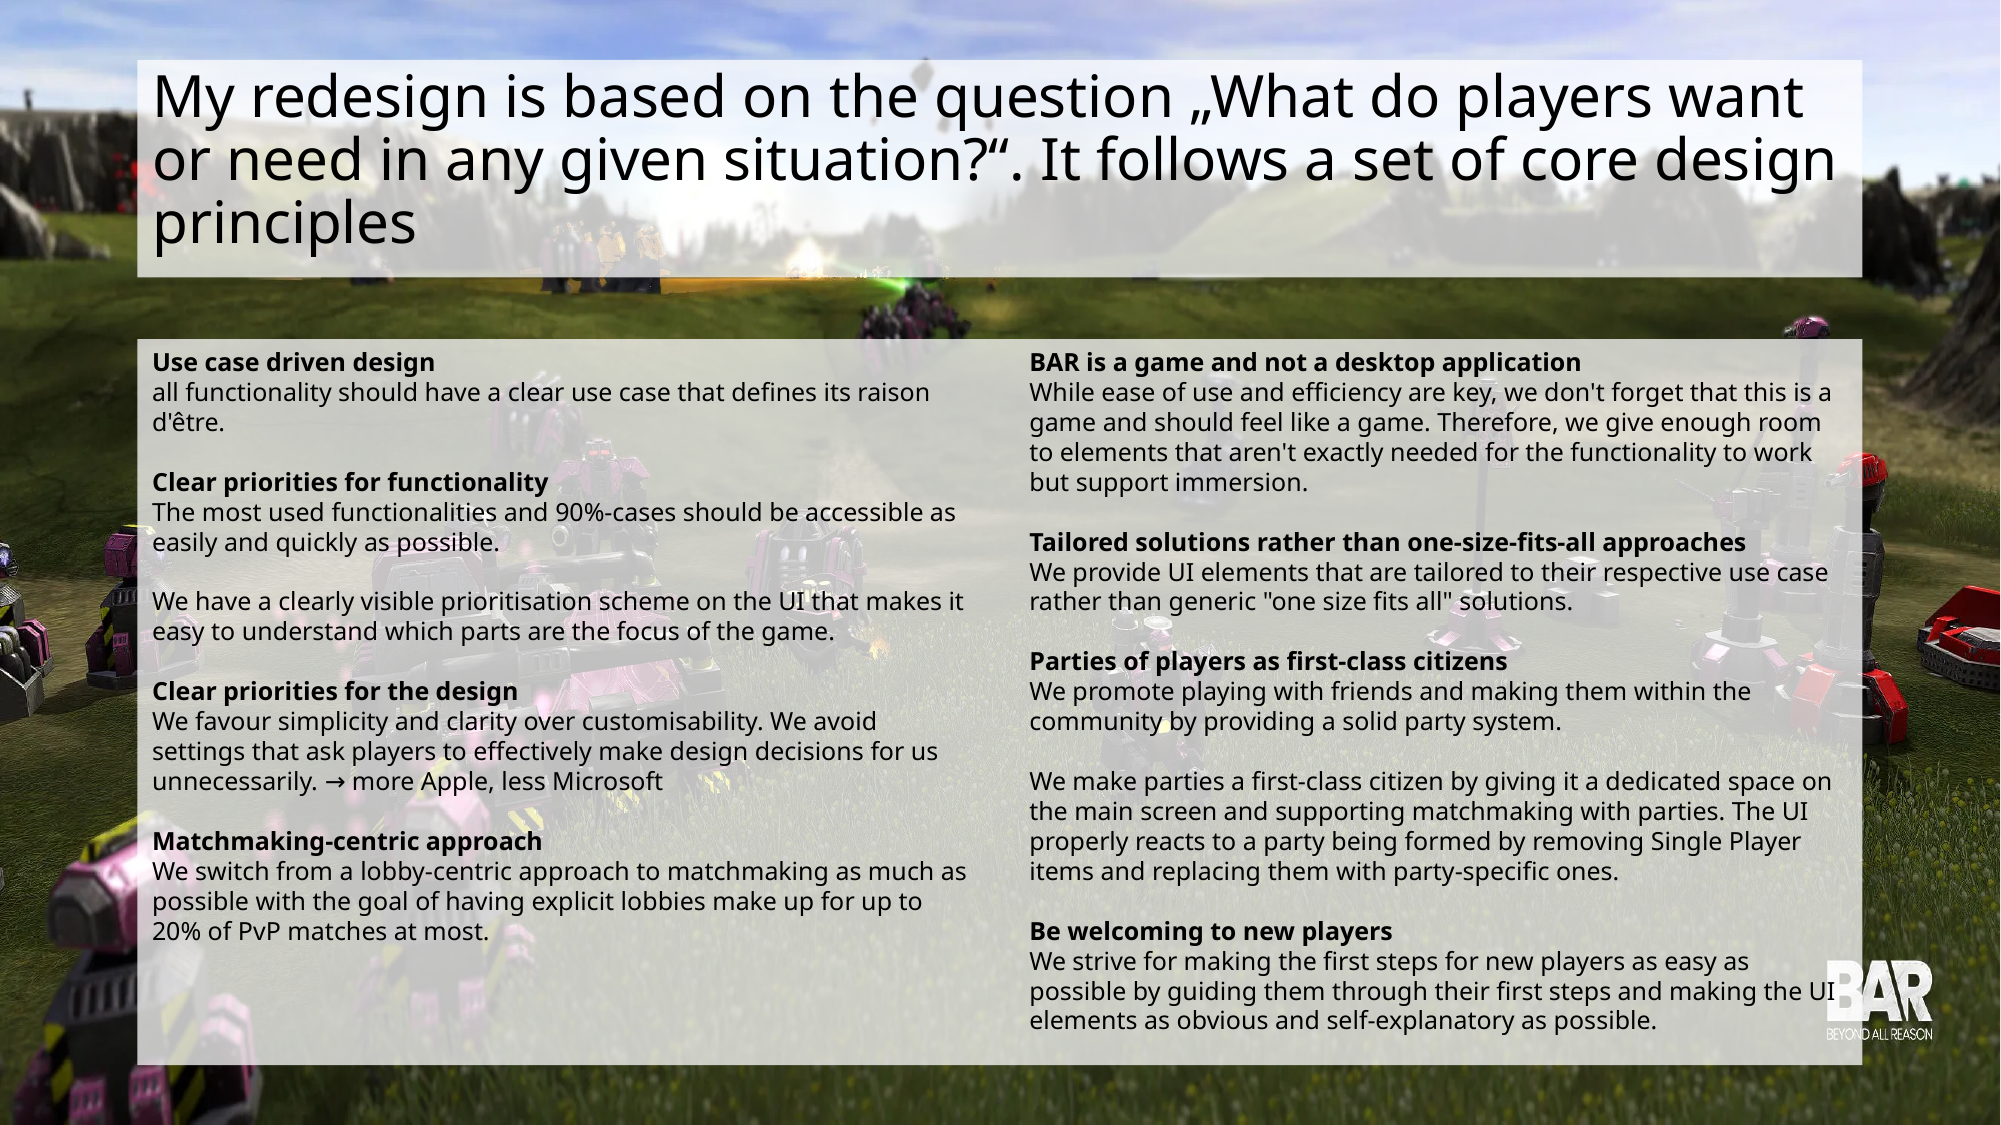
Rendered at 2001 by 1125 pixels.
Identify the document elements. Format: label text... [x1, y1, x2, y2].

title My redesign is based on the question „What do players want or need in any given situation?“. It follows a set of core design principles [137, 59, 1863, 278]
text_box Use case driven design all functionality should have a clear use case that defines its raison d'être. Clear priorities for functionality The most used functionalities and 90%-cases should be accessible as easily and quickly as possible. We have a clearly visible prioritisation scheme on the UI that makes it easy to understand which parts are the focus of the game. Clear priorities for the design We favour simplicity and clarity over customisability. We avoid settings that ask players to effectively make design decisions for us unnecessarily. → more Apple, less Microsoft Matchmaking-centric approach We switch from a lobby-centric approach to matchmaking as much as possible with the goal of having explicit lobbies make up for up to 20% of PvP matches at most. BAR is a game and not a desktop application While ease of use and efficiency are key, we don't forget that this is a game and should feel like a game. Therefore, we give enough room to elements that aren't exactly needed for the functionality to work but support immersion. Tailored solutions rather than one-size-fits-all approaches We provide UI elements that are tailored to their respective use case rather than generic "one size fits all" solutions. Parties of players as first-class citizens We promote playing with friends and making them within the community by providing a solid party system. We make parties a first-class citizen by giving it a dedicated space on the main screen and supporting matchmaking with parties. The UI properly reacts to a party being formed by removing Single Player items and replacing them with party-specific ones. Be welcoming to new players We strive for making the first steps for new players as easy as possible by guiding them through their first steps and making the UI elements as obvious and self-explanatory as possible. [137, 339, 1863, 1066]
picture [0, 0, 2001, 1125]
